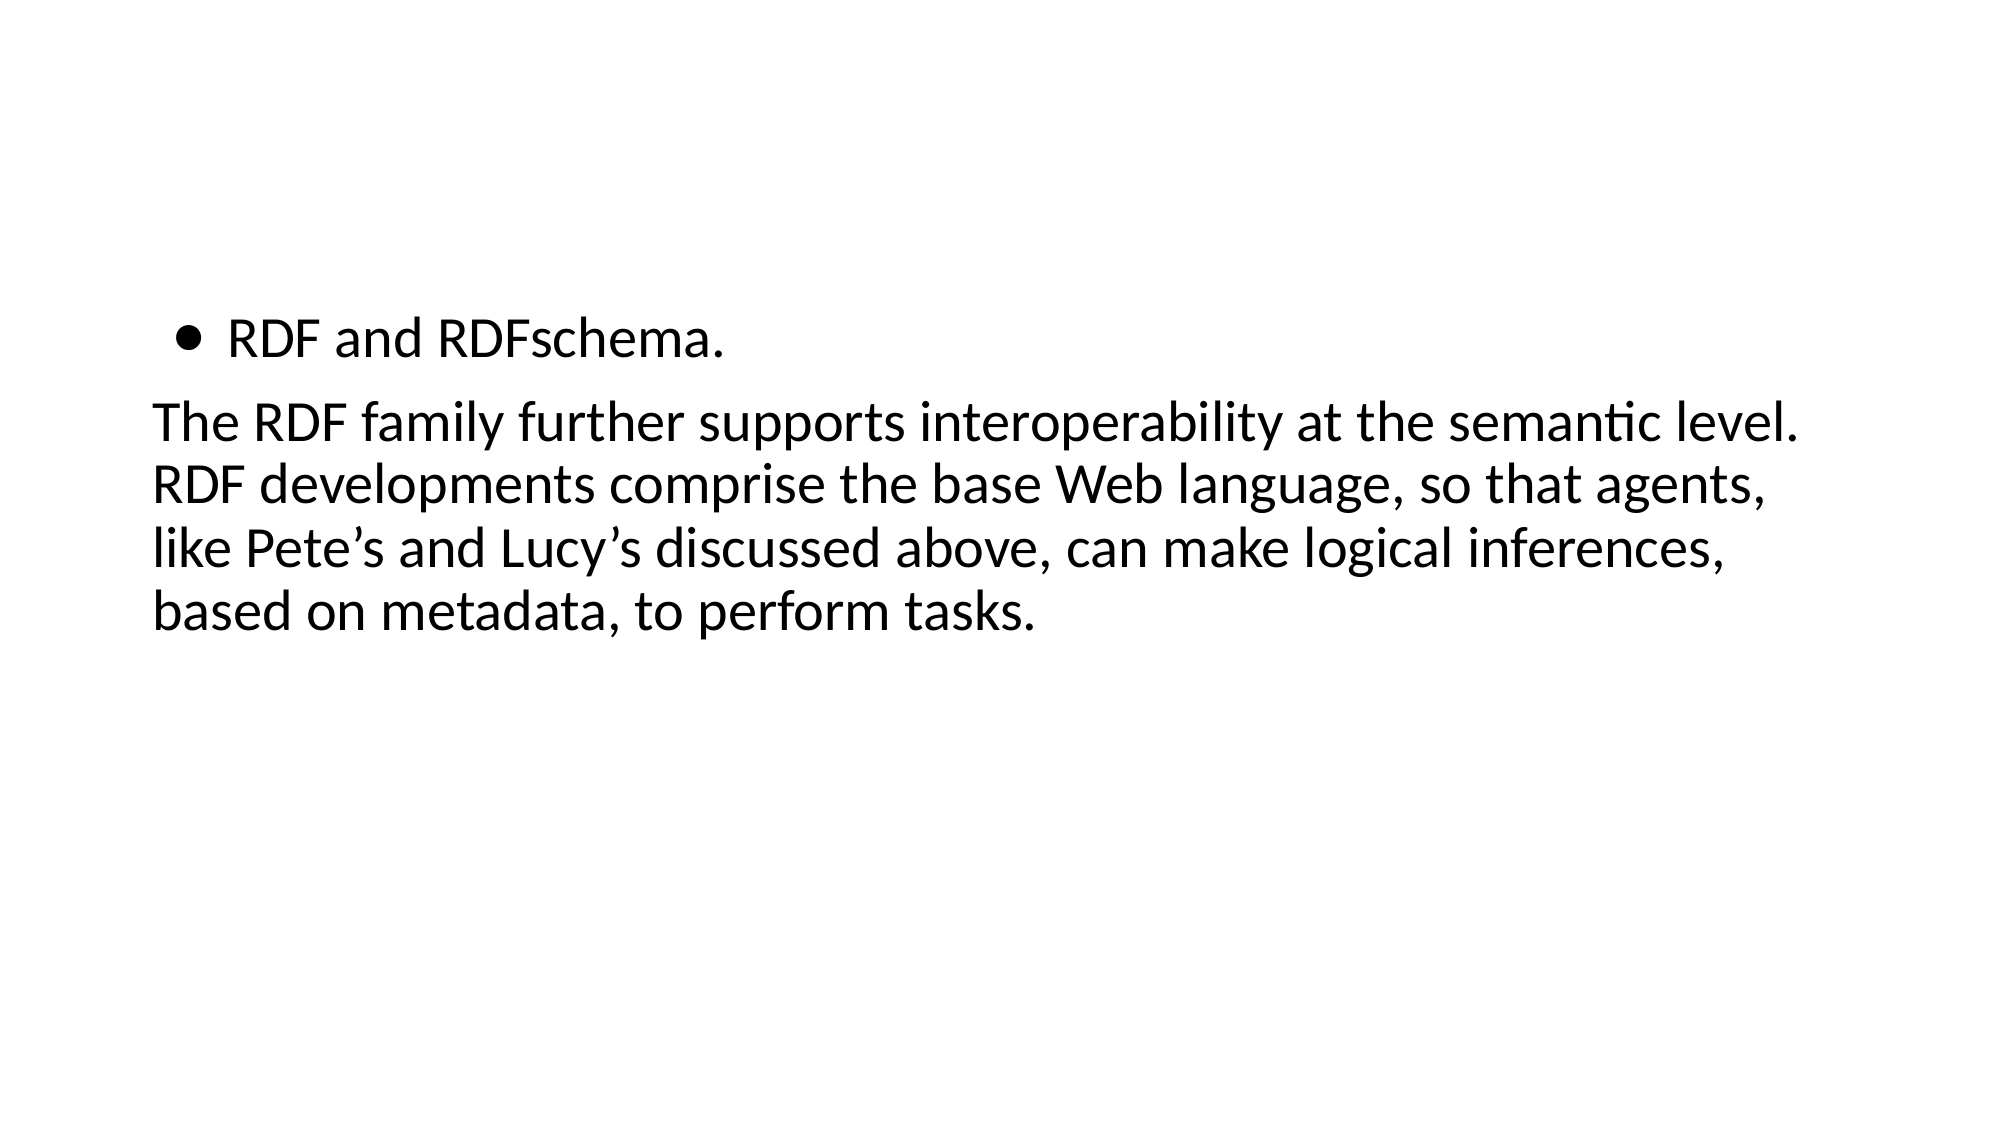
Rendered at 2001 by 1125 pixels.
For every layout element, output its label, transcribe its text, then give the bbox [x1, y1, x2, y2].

list RDF and RDFschema. The RDF family further supports interoperability at the semantic level. RDF developments comprise the base Web language, so that agents, like Pete’s and Lucy’s discussed above, can make logical inferences, based on metadata, to perform tasks. [137, 299, 1863, 1014]
